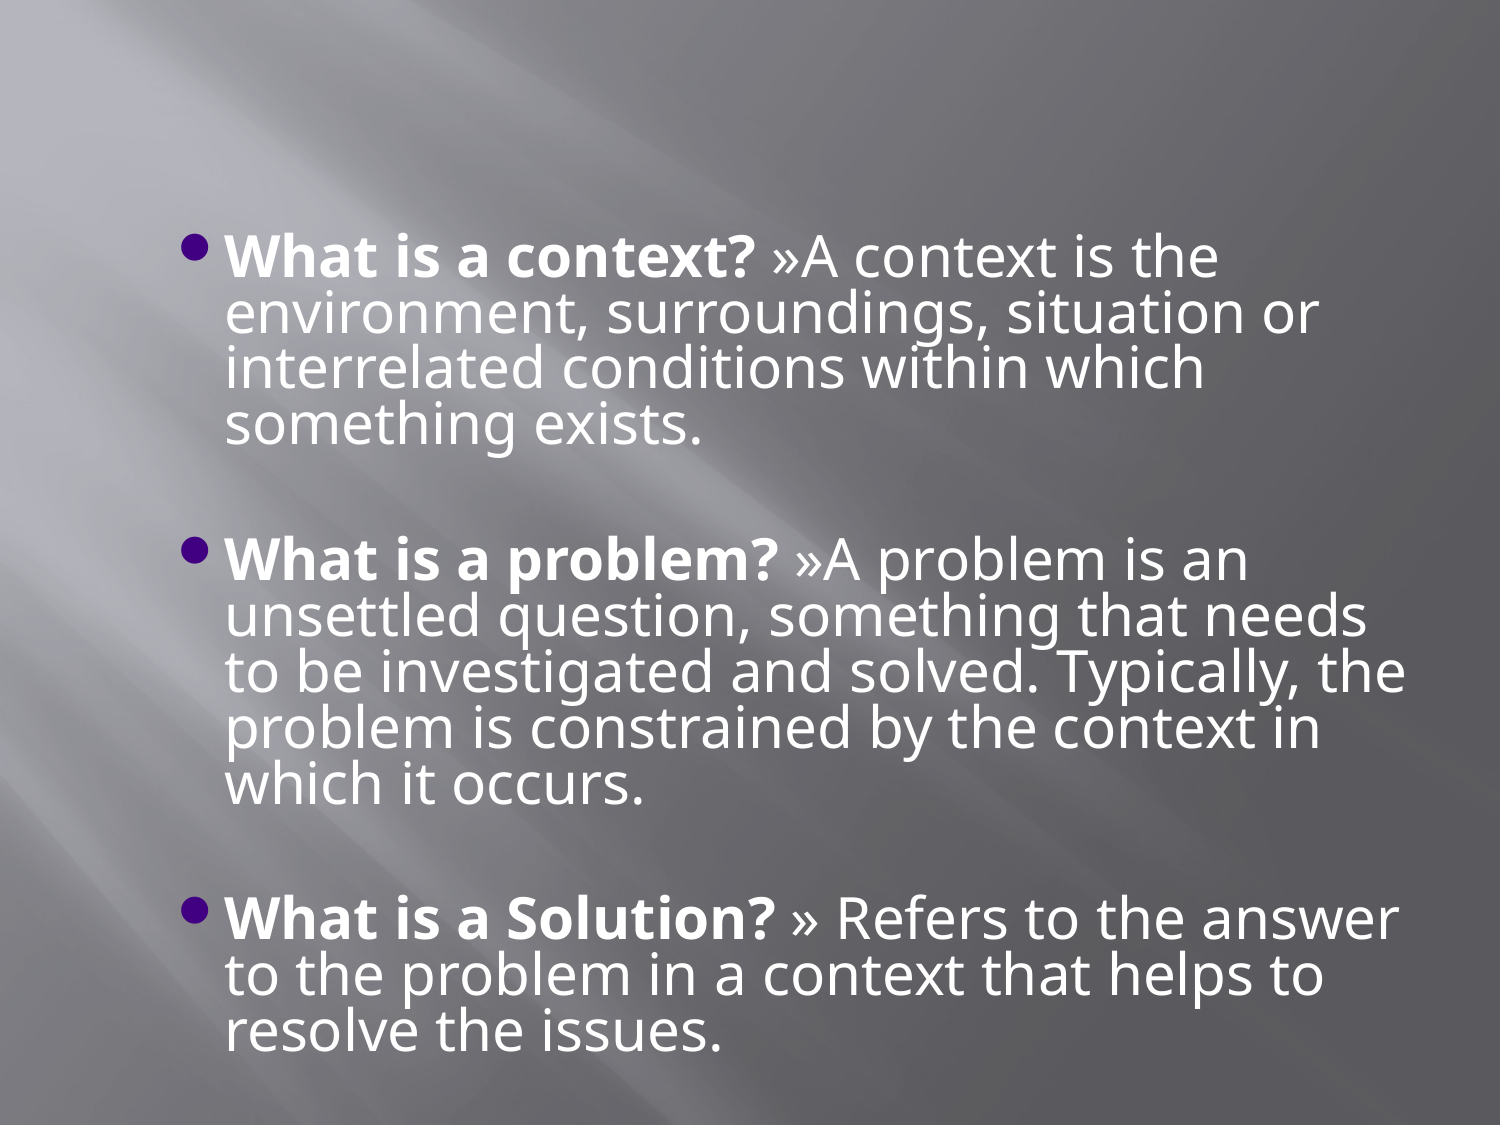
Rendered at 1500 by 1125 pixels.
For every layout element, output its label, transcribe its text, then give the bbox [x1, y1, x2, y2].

text_box What is a context? »A context is the environment, surroundings, situation or interrelated conditions within which something exists. What is a problem? »A problem is an unsettled question, something that needs to be investigated and solved. Typically, the problem is constrained by the context in which it occurs. What is a Solution? » Refers to the answer to the problem in a context that helps to resolve the issues. [87, 224, 1450, 1025]
